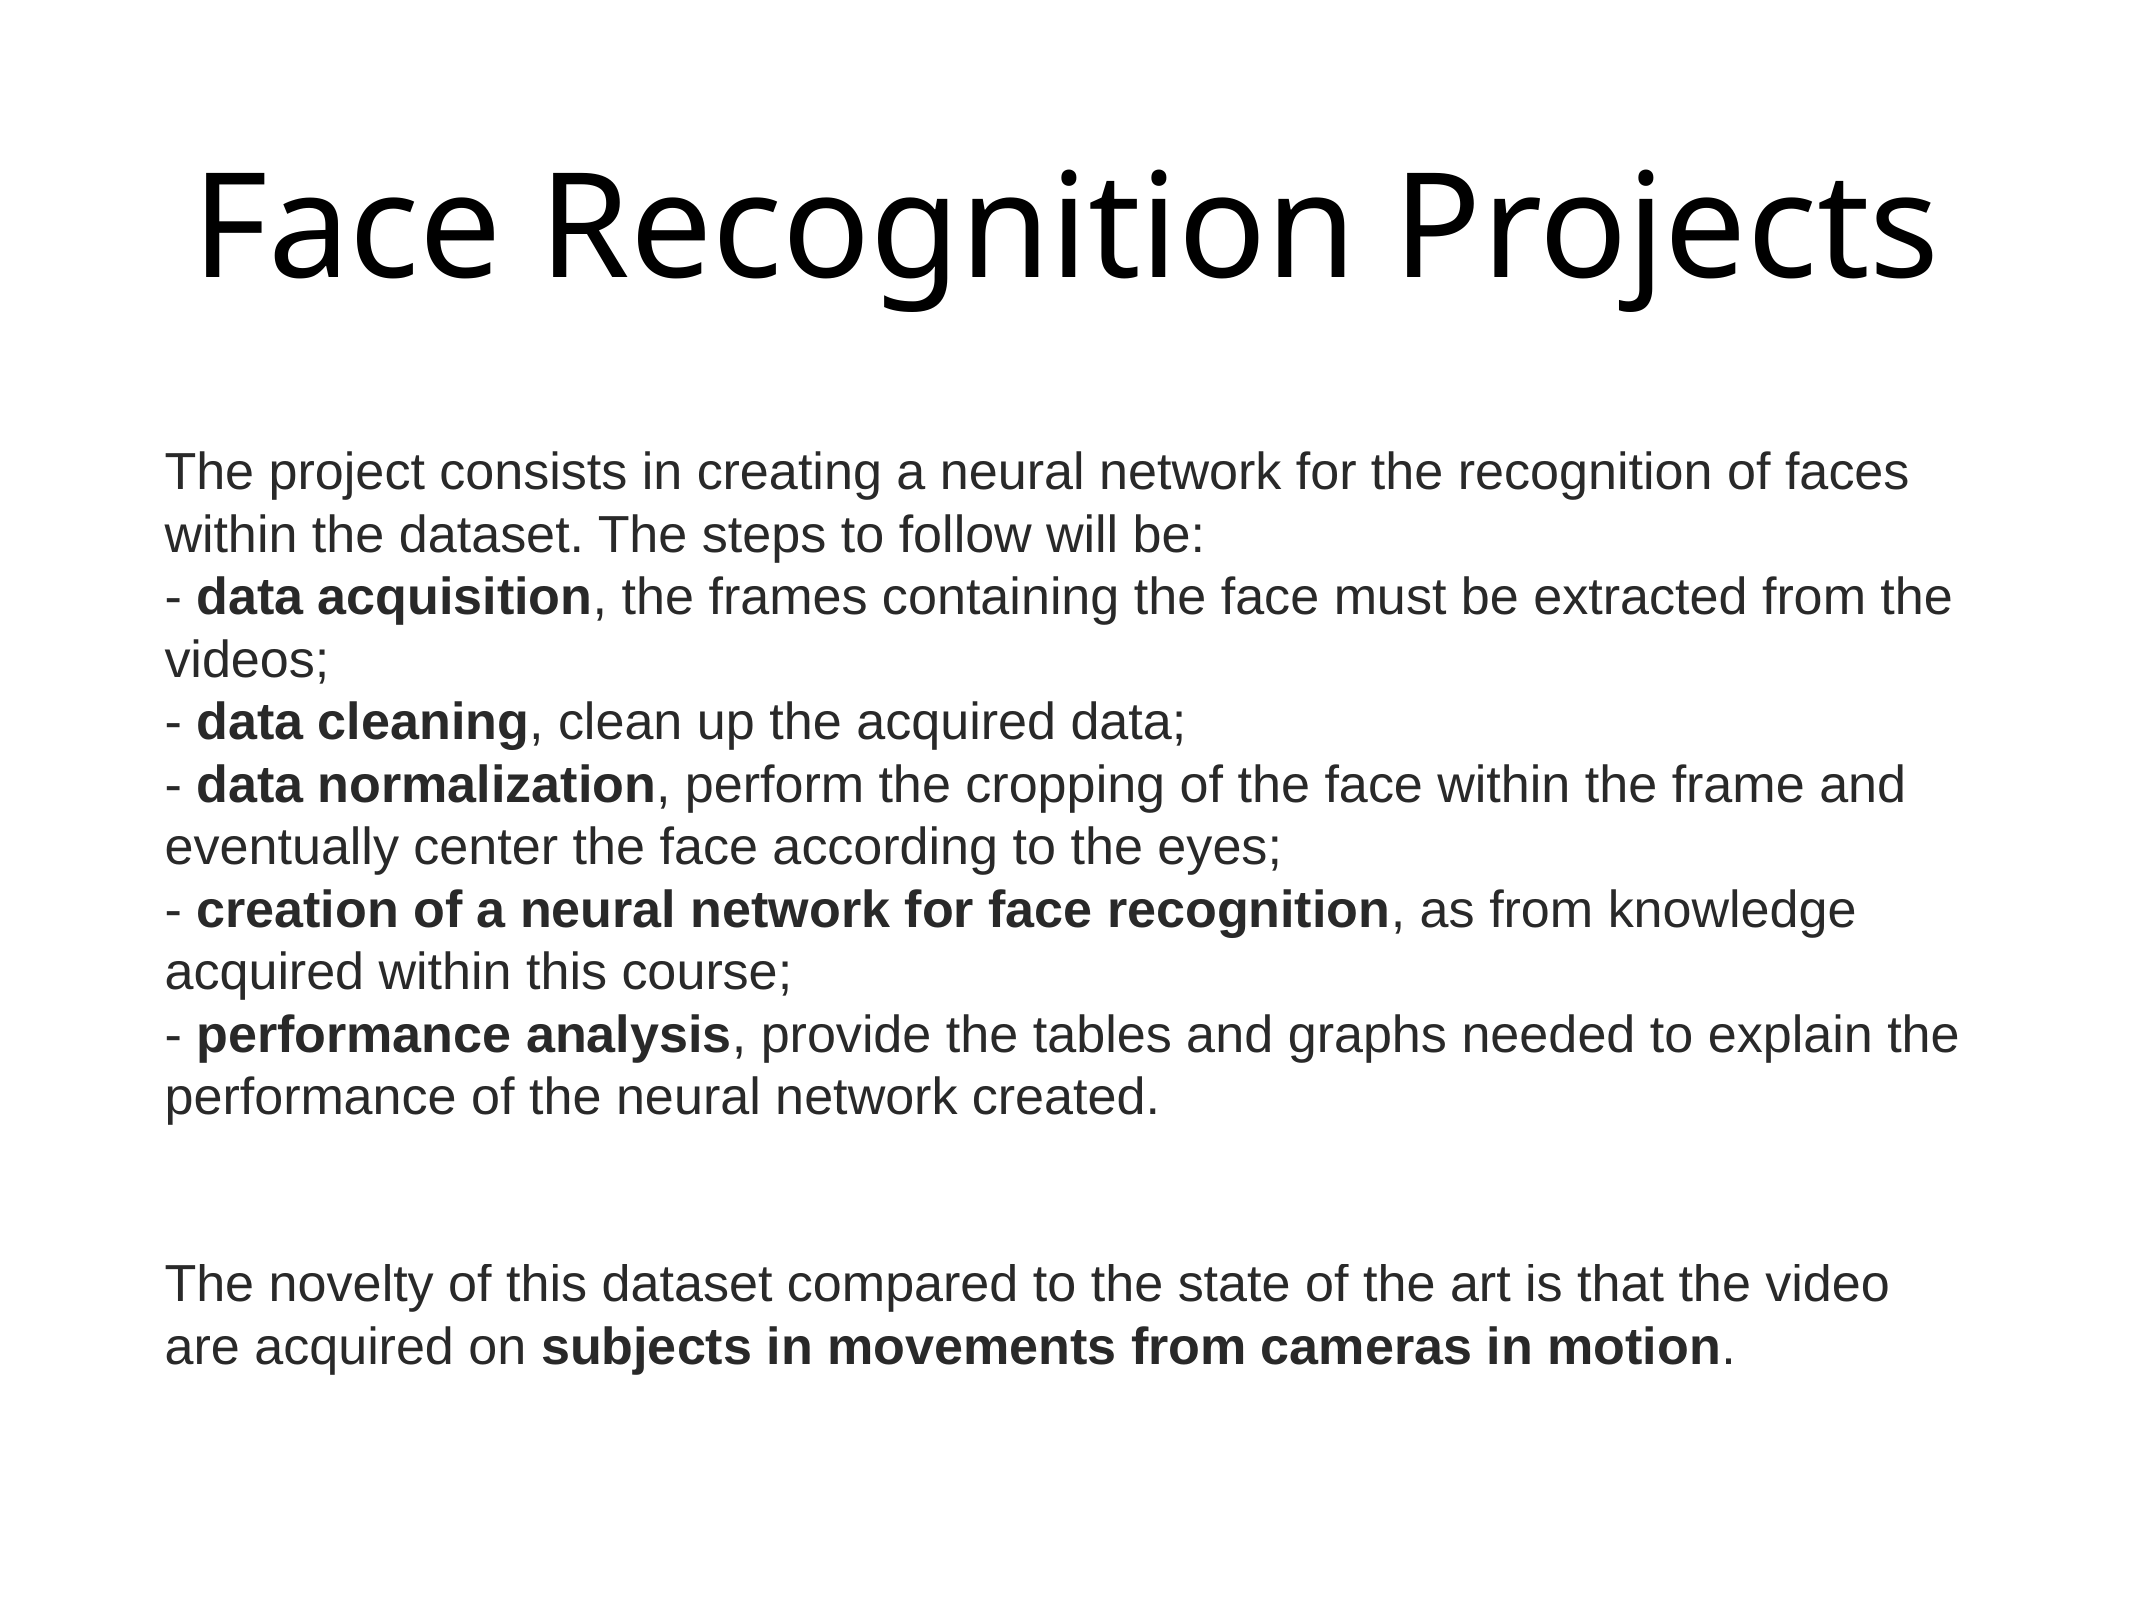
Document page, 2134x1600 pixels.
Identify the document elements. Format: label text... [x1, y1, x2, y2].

title Face Recognition Projects [155, 41, 1978, 397]
list The project consists in creating a neural network for the recognition of faces within the dataset. The steps to follow will be: - data acquisition, the frames containing the face must be extracted from the videos; - data cleaning, clean up the acquired data; - data normalization, perform the cropping of the face within the frame and eventually center the face according to the eyes; - creation of a neural network for face recognition, as from knowledge acquired within this course; - performance analysis, provide the tables and graphs needed to explain the performance of the neural network created. The novelty of this dataset compared to the state of the art is that the video are acquired on subjects in movements from cameras in motion. [155, 397, 1978, 1423]
